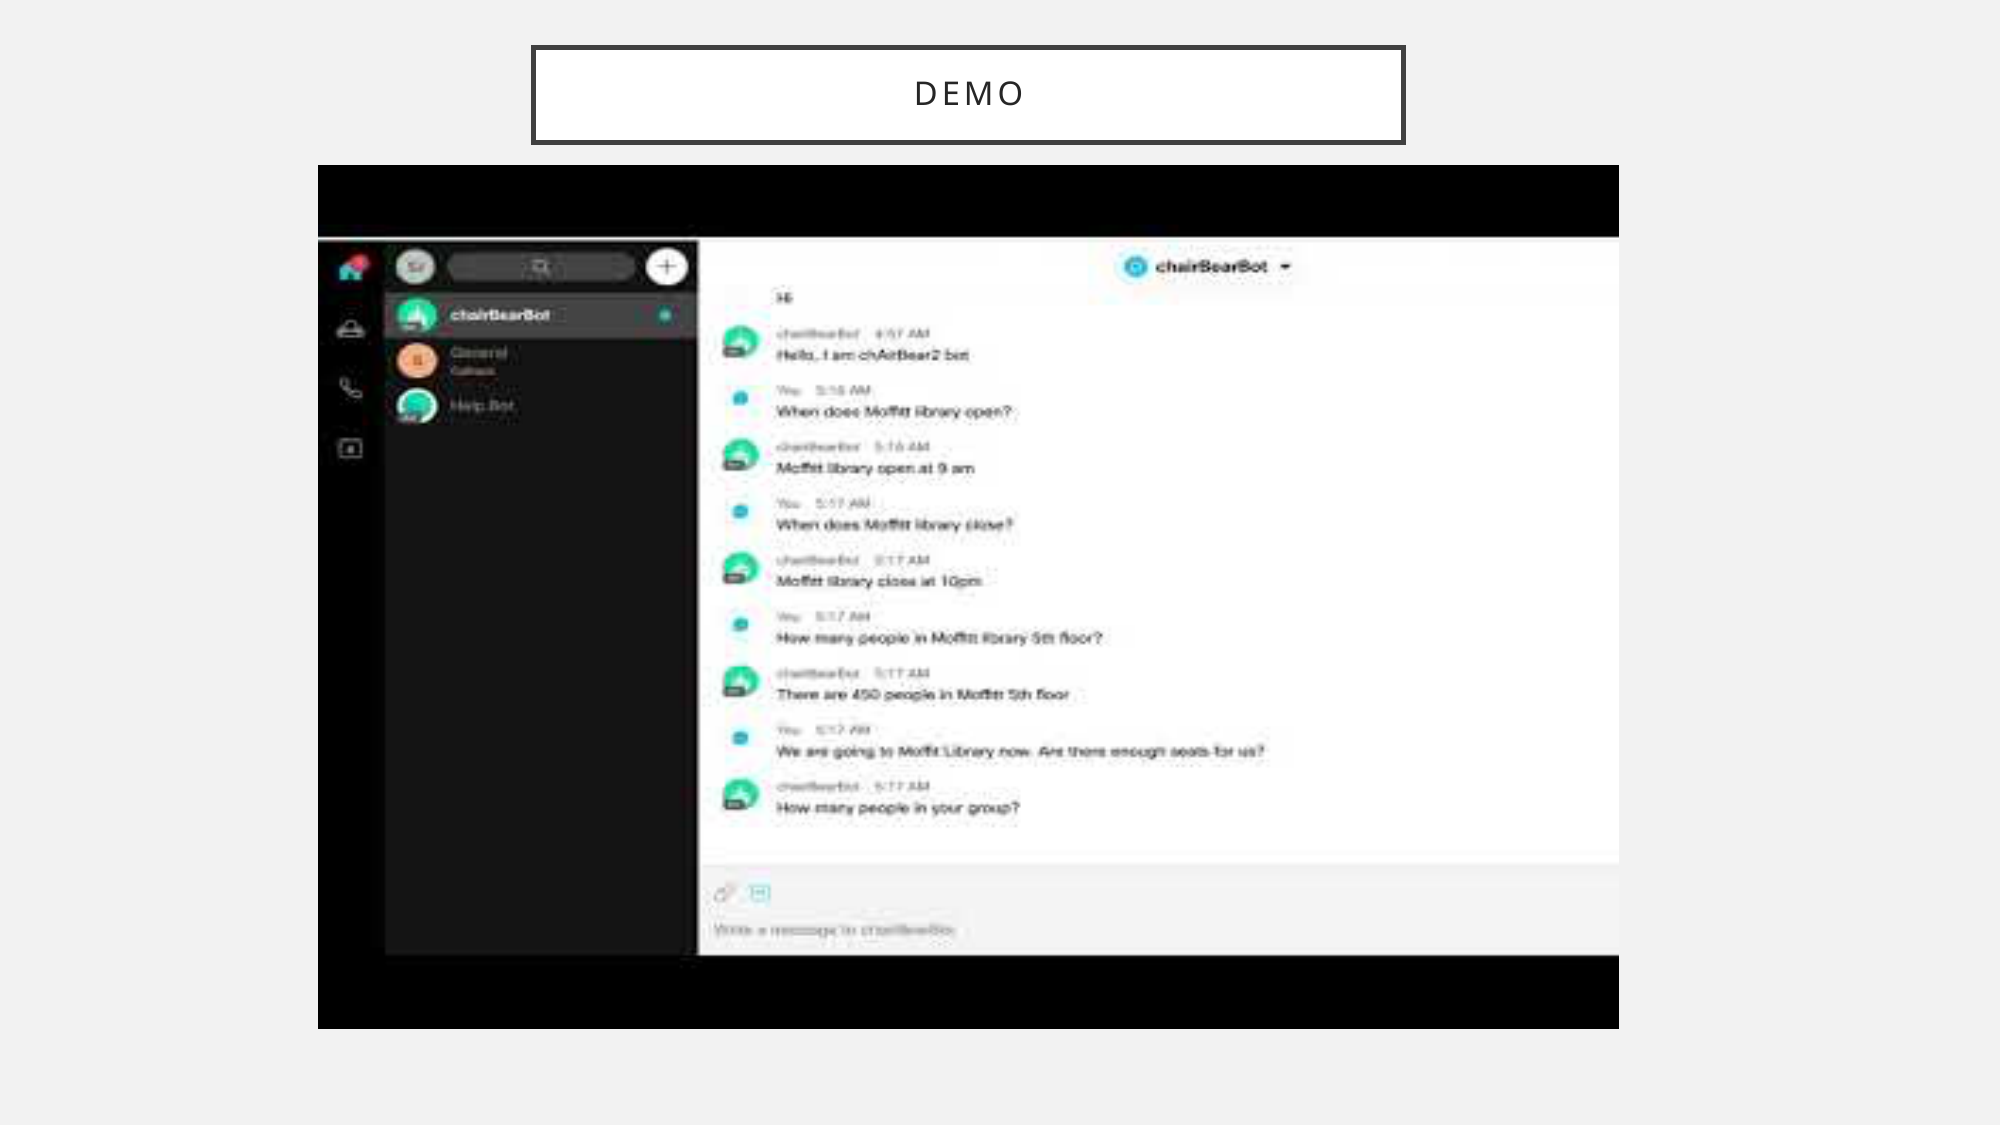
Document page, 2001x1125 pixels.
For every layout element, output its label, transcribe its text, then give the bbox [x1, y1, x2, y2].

text_box DEMO [533, 47, 1404, 143]
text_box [317, 164, 1620, 1030]
